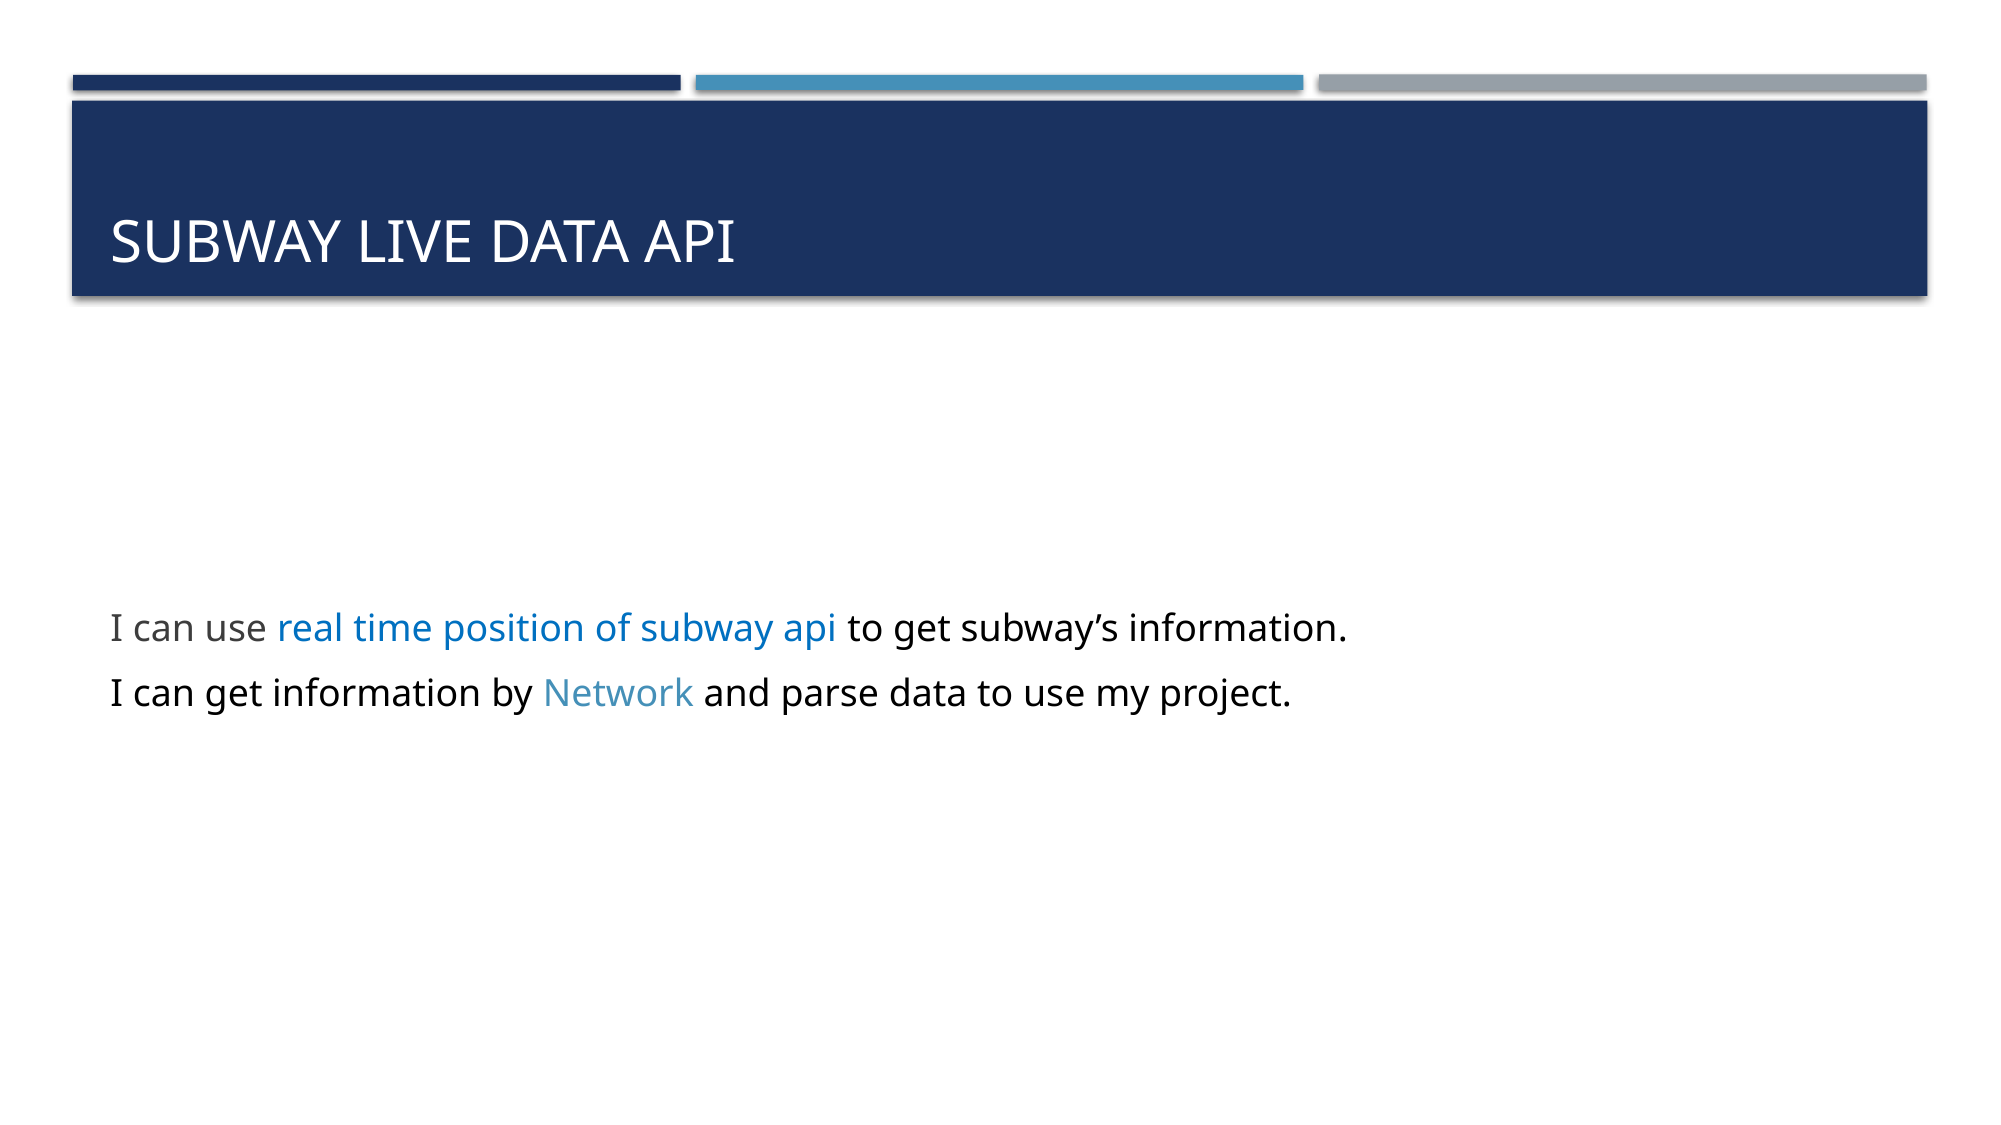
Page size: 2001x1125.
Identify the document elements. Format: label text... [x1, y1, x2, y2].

title subway live data api [95, 115, 1905, 282]
list I can use real time position of subway api to get subway’s information. I can get information by Network and parse data to use my project. [95, 357, 1905, 962]
